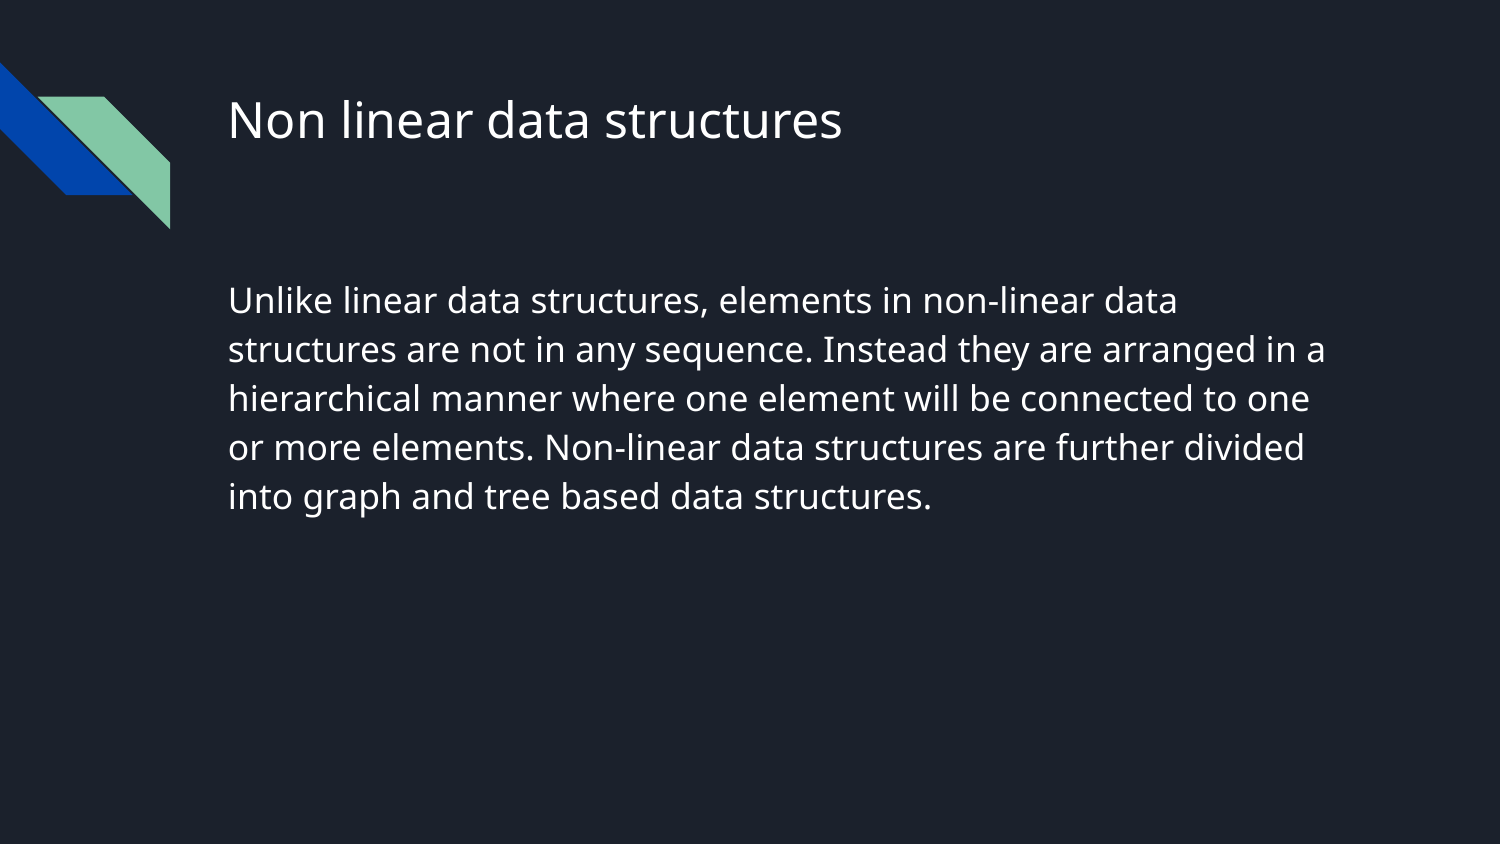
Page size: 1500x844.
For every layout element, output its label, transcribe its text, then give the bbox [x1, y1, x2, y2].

list Unlike linear data structures, elements in non-linear data structures are not in any sequence. Instead they are arranged in a hierarchical manner where one element will be connected to one or more elements. Non-linear data structures are further divided into graph and tree based data structures. [212, 257, 1368, 735]
title Non linear data structures [212, 64, 1368, 215]
